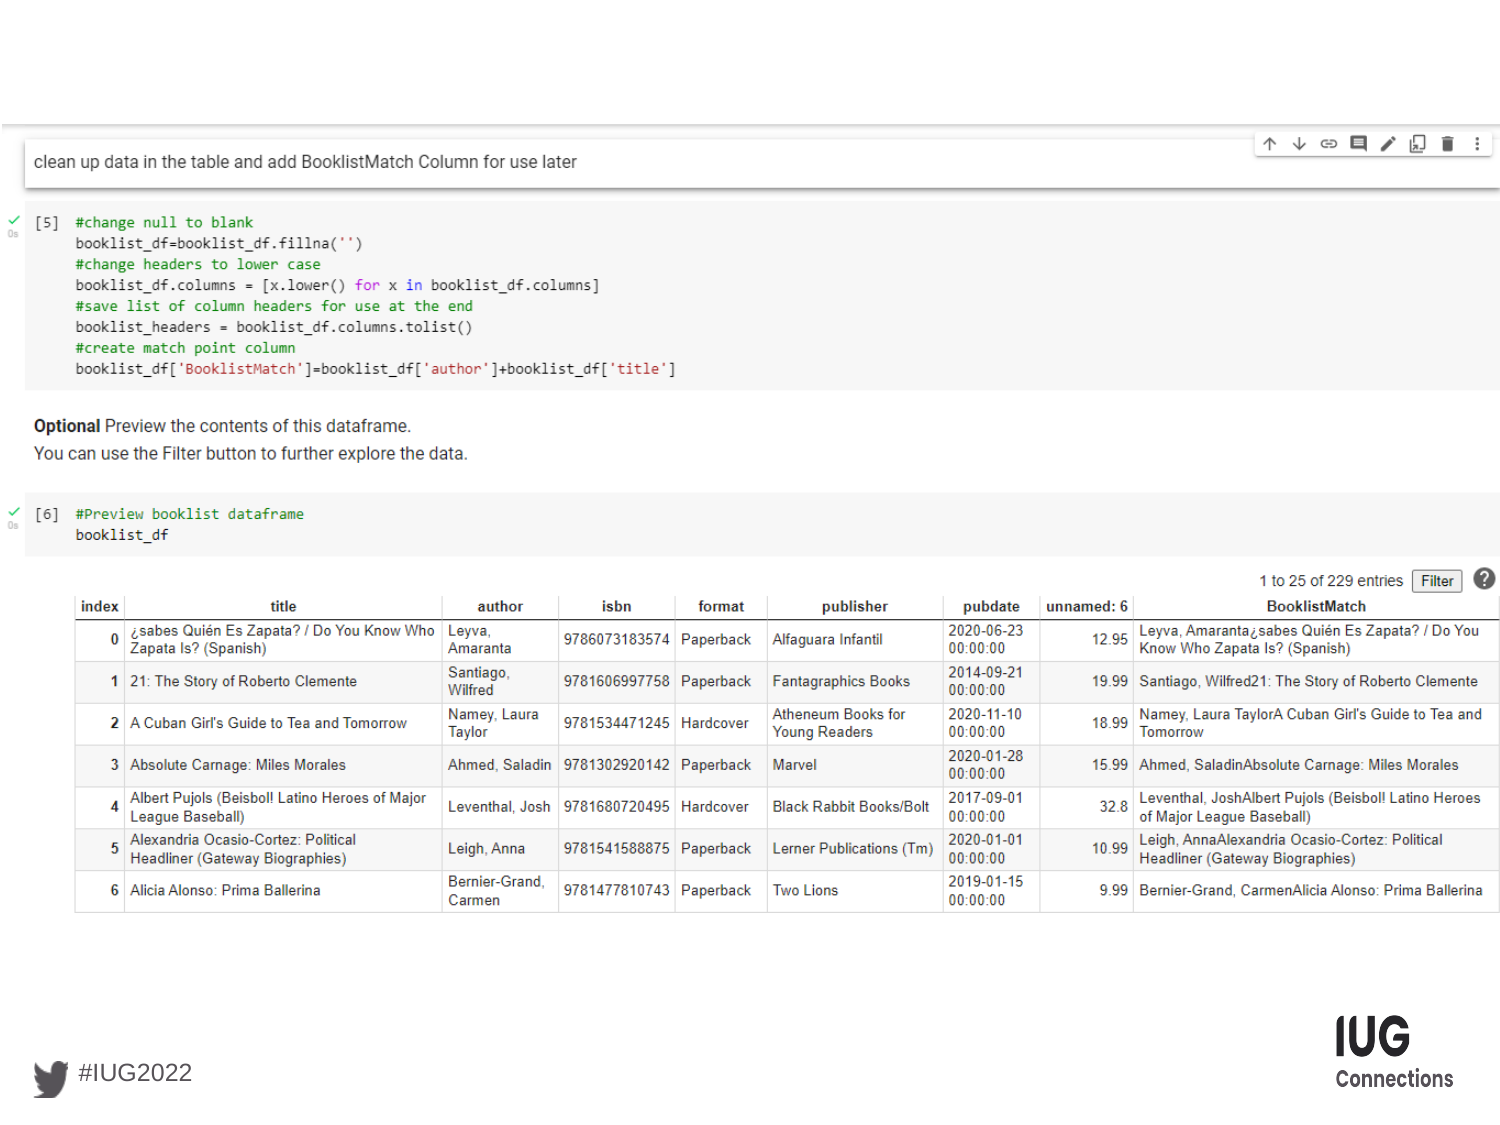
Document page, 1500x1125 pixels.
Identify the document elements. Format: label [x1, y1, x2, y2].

picture [2, 124, 1500, 913]
picture [1318, 974, 1500, 1125]
